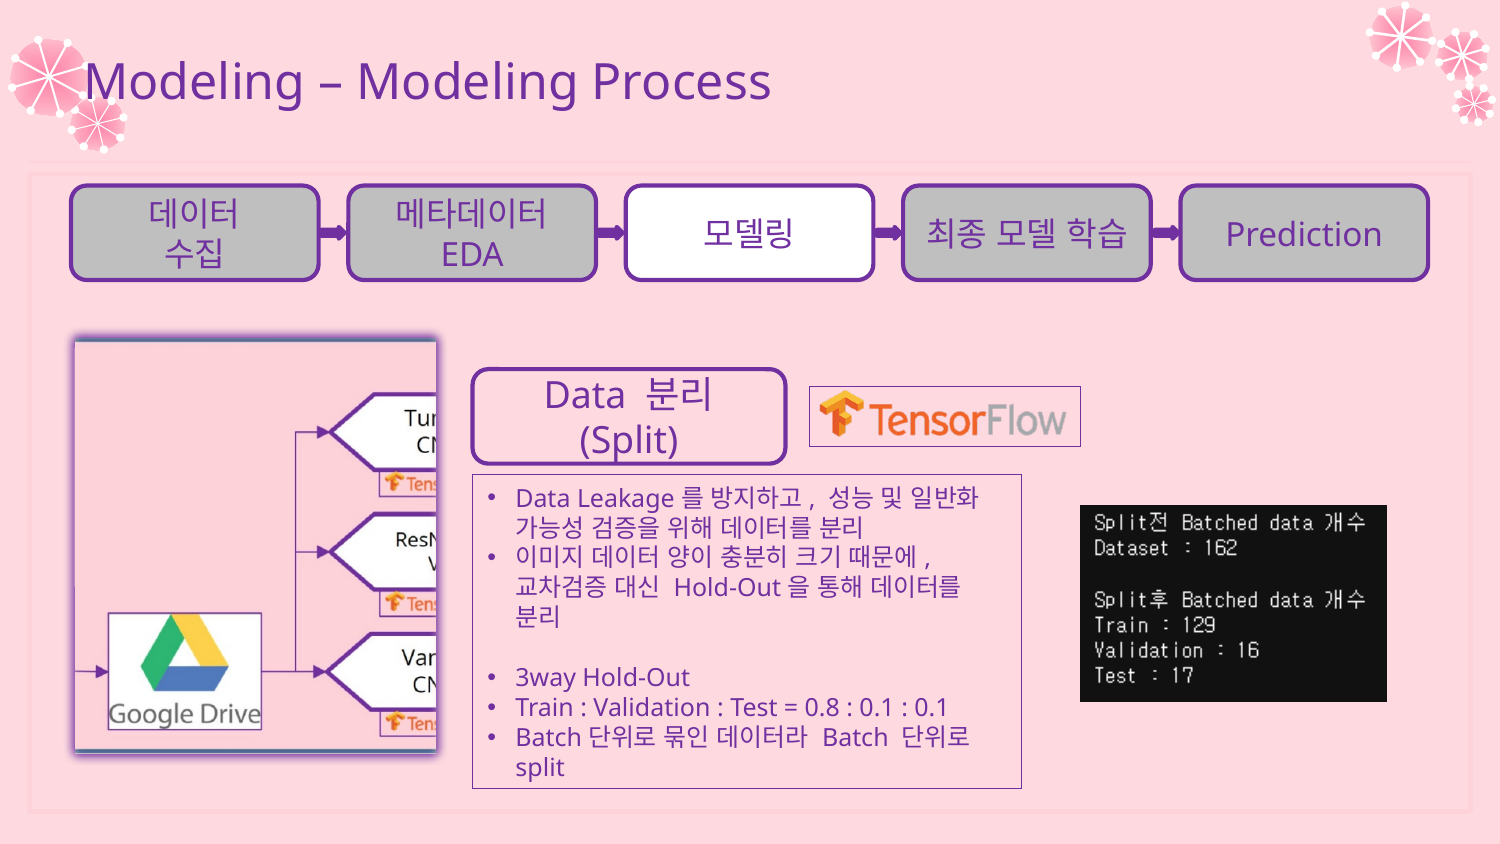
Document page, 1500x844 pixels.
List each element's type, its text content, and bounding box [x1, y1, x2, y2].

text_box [70, 185, 1429, 281]
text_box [1369, 4, 1493, 123]
text_box Data 분리 (Split) [470, 366, 788, 466]
text_box Data Leakage를 방지하고, 성능 및 일반화 가능성 검증을 위해 데이터를 분리 이미지 데이터 양이 충분히 크기 때문에, 교차검증 대신 Hold-Out을 통해 데이터를 분리 3way Hold-Out Train : Validation : Test = 0.8 : 0.1 : 0.1 Batch단위로 묶인 데이터라 Batch 단위로 split [472, 474, 1022, 789]
text_box Modeling – Modeling Process [68, 42, 788, 117]
picture [808, 386, 1081, 447]
picture [1080, 505, 1387, 702]
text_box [74, 337, 436, 753]
